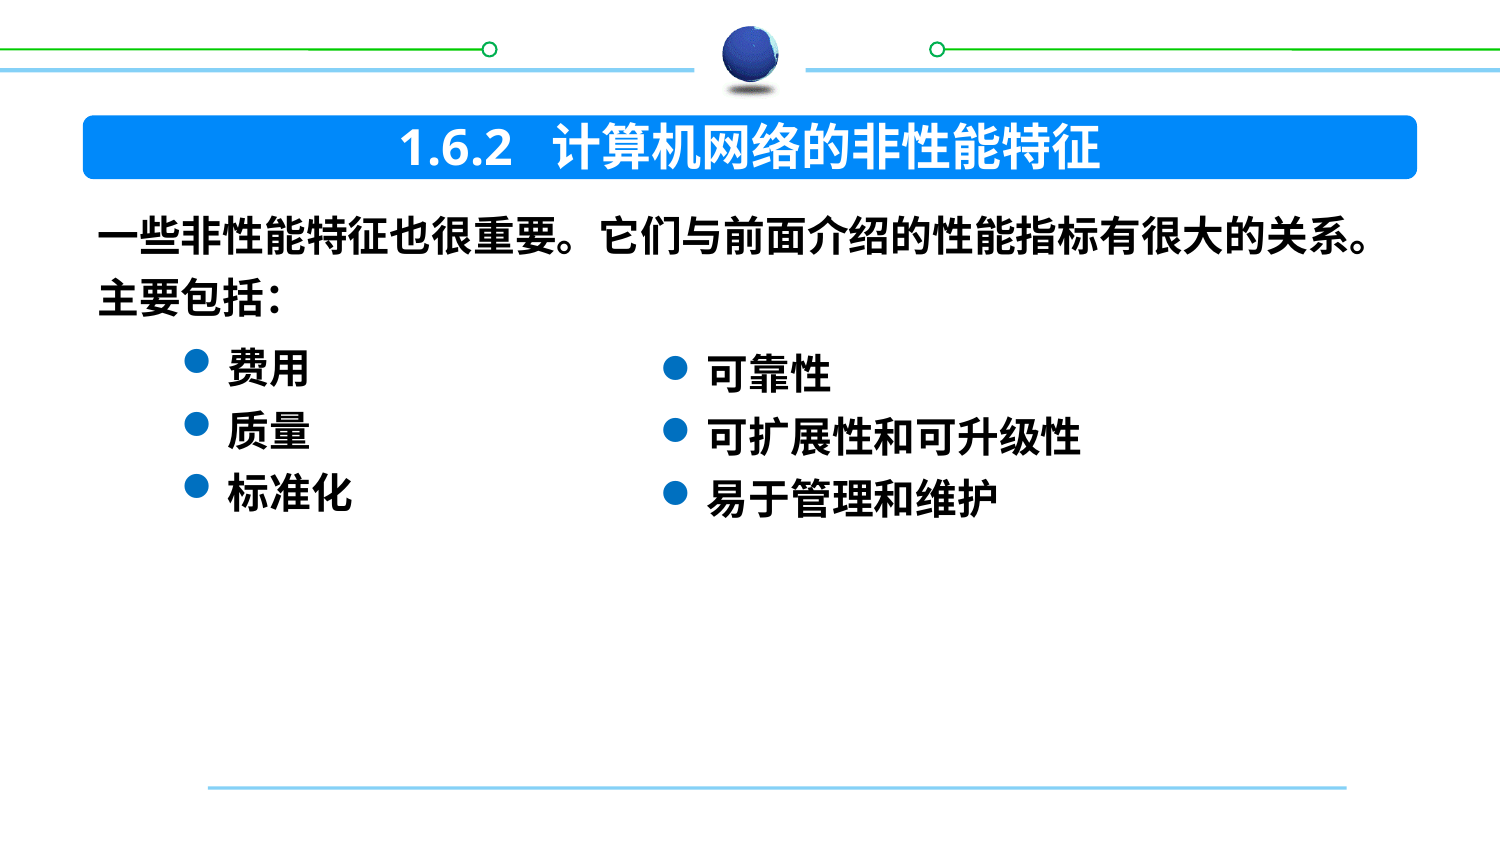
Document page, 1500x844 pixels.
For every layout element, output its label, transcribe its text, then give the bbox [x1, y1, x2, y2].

text_box 一些非性能特征也很重要。它们与前面介绍的性能指标有很大的关系。主要包括： [82, 189, 1418, 330]
text_box [82, 115, 384, 180]
text_box 1.6.2 计算机网络的非性能特征 [384, 108, 1116, 183]
text_box [1116, 115, 1418, 180]
text_box 费用 质量 标准化 可靠性 可扩展性和可升级性 易于管理和维护 [165, 322, 1153, 710]
picture [720, 24, 780, 100]
